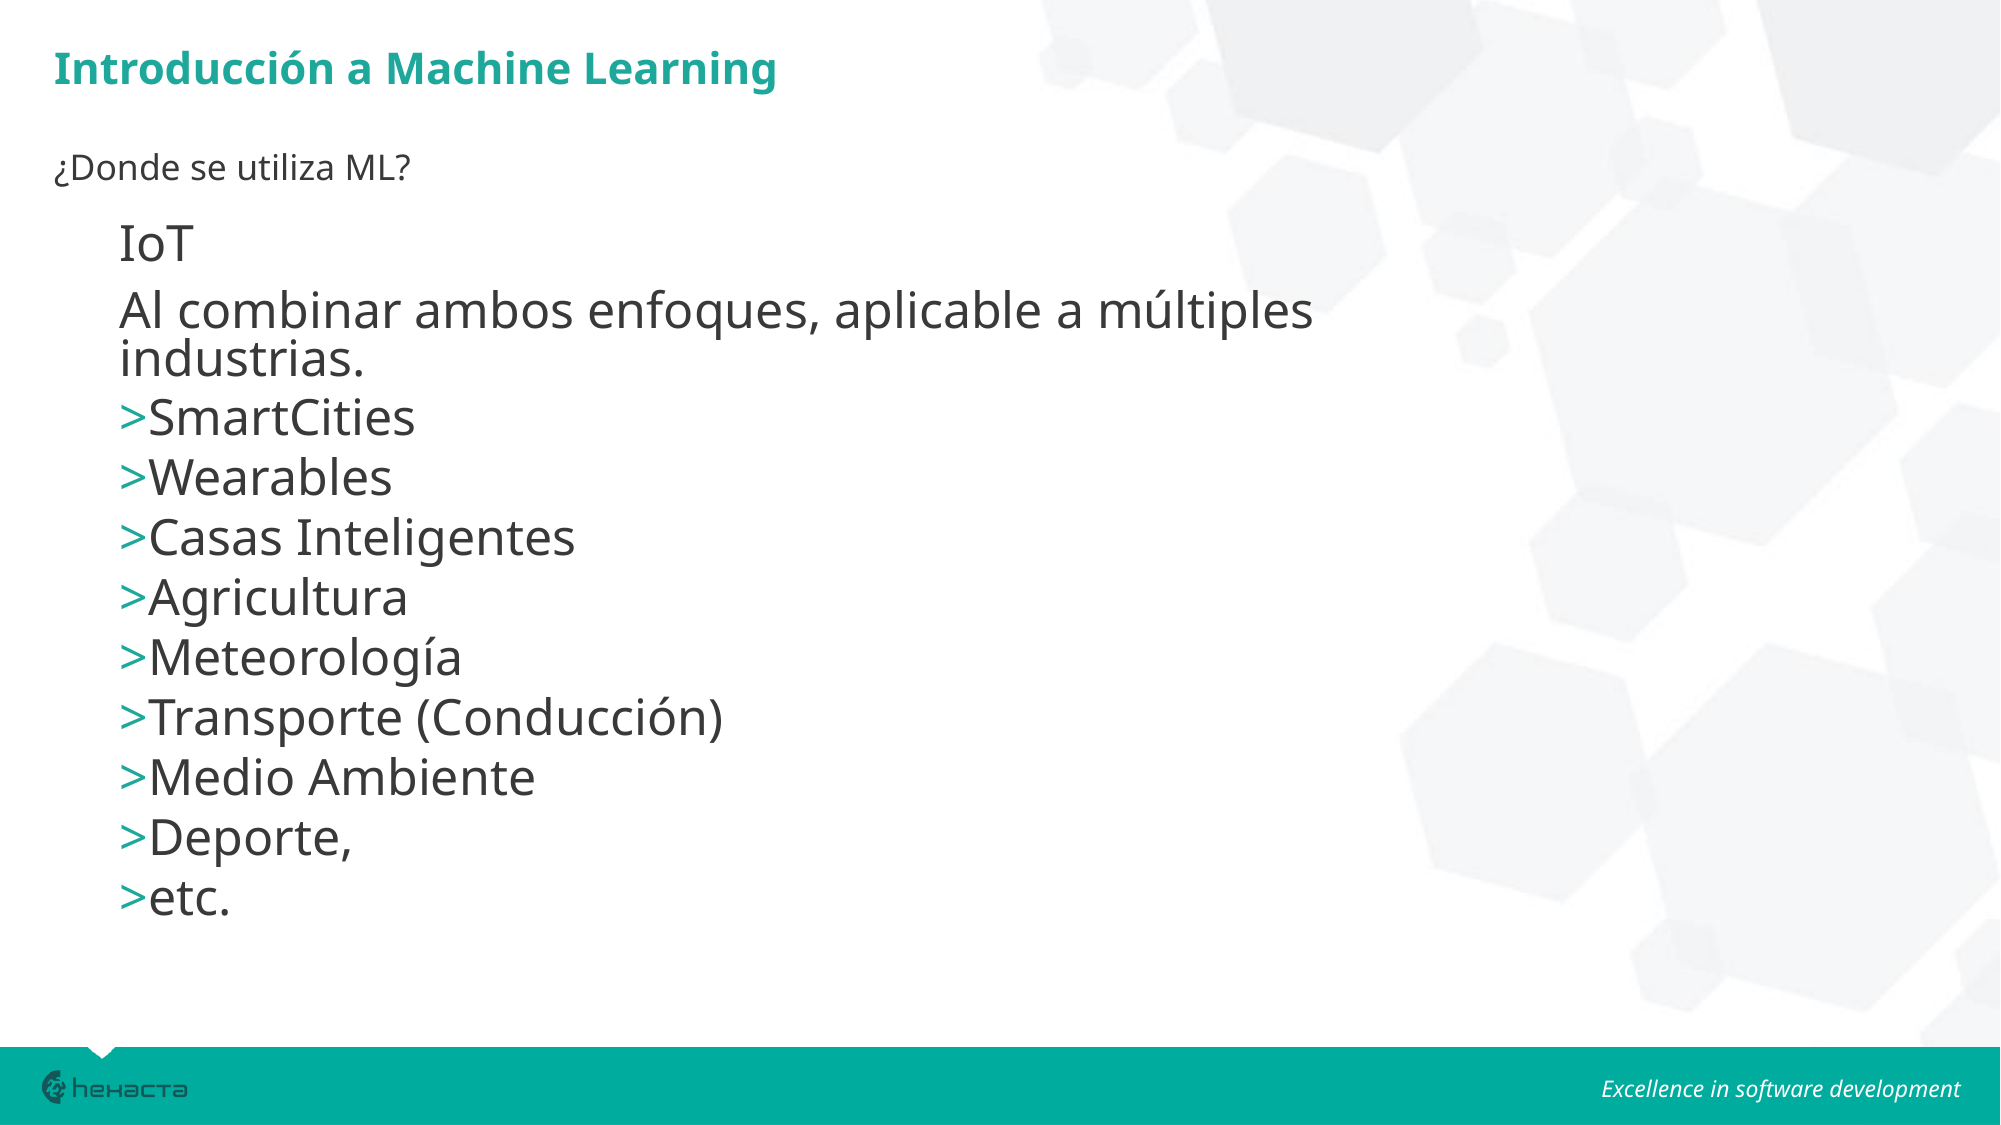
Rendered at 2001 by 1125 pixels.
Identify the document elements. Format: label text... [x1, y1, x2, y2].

list Introducción a Machine Learning [39, 43, 1961, 122]
list ¿Donde se utiliza ML? [39, 137, 1961, 200]
picture [0, 0, 2001, 1125]
text_box IoT Al combinar ambos enfoques, aplicable a múltiples industrias. SmartCities Wearables Casas Inteligentes Agricultura Meteorología Transporte (Conducción) Medio Ambiente Deporte, etc. [104, 215, 1587, 1004]
